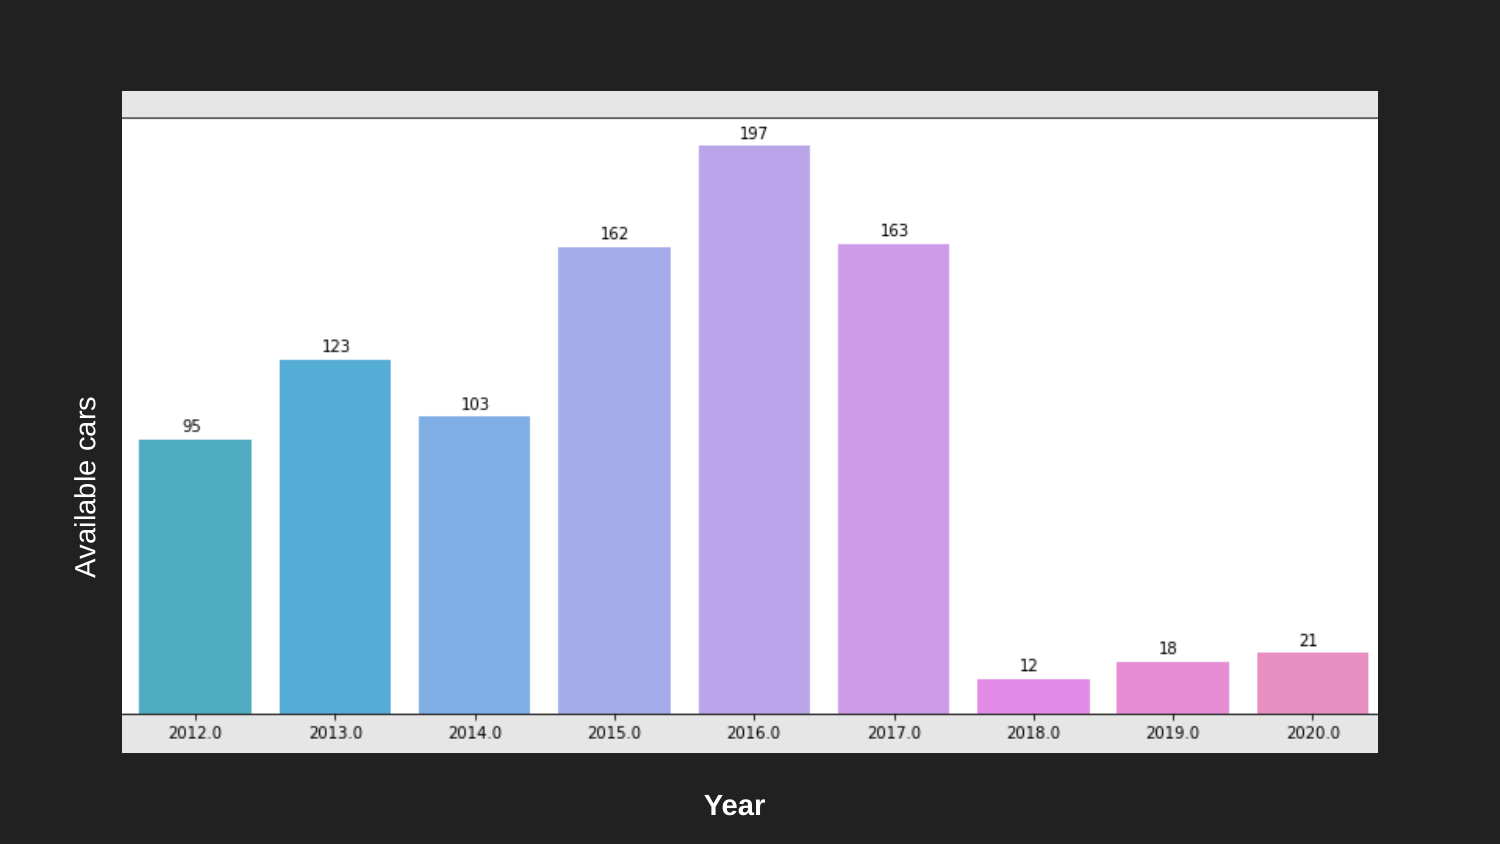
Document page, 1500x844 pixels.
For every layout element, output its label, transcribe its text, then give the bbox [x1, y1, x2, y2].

text_box Year [688, 771, 812, 837]
text_box Available cars [51, 345, 116, 594]
picture [122, 91, 1378, 753]
